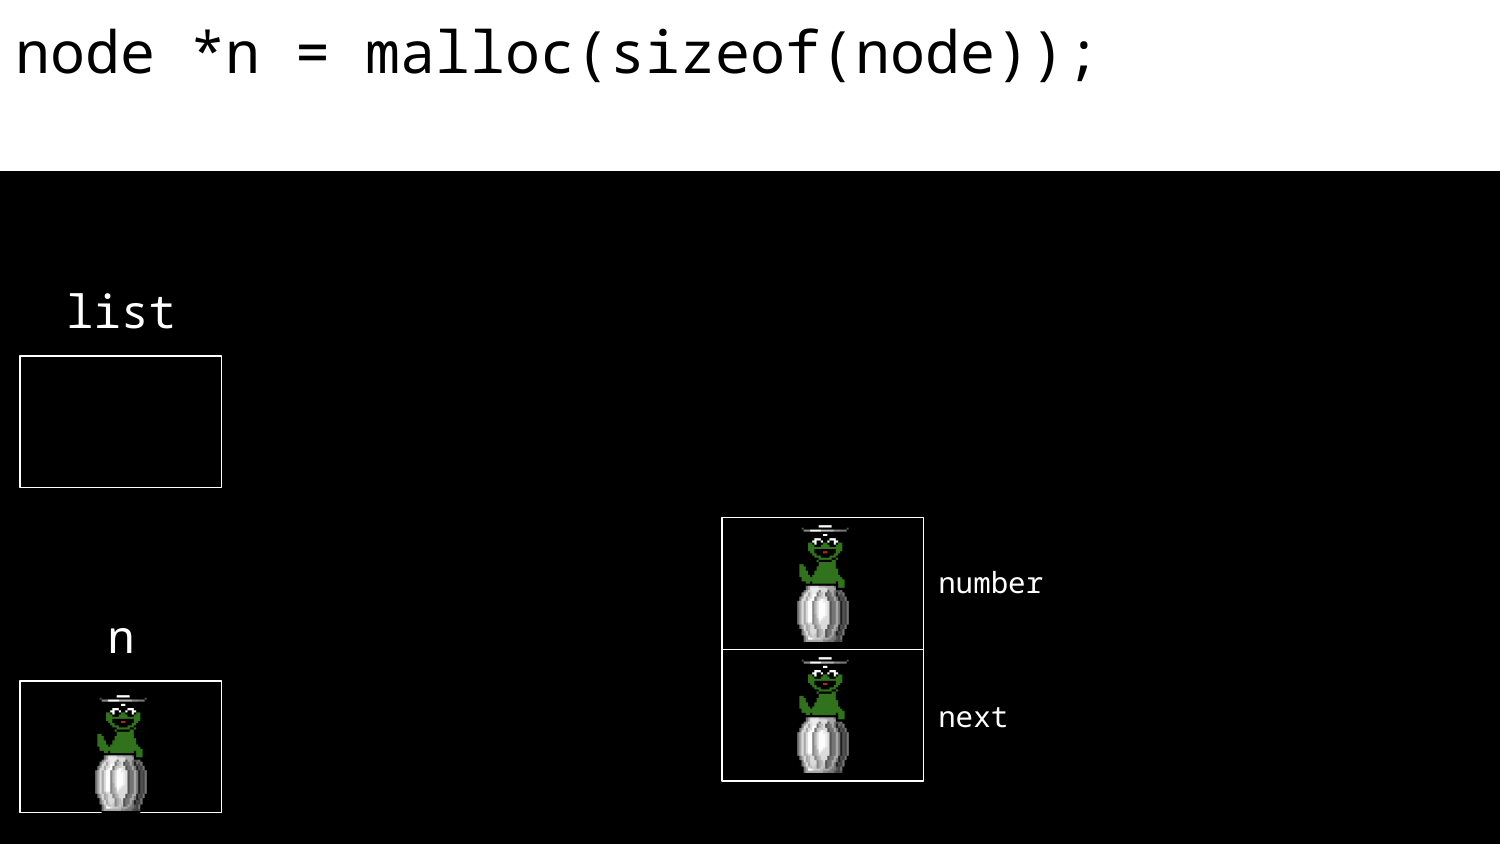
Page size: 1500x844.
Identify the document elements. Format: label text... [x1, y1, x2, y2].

text_box [20, 680, 222, 813]
text_box [722, 517, 924, 649]
picture [794, 655, 851, 776]
text_box number [923, 549, 1098, 615]
text_box list [50, 267, 192, 334]
picture [794, 523, 851, 644]
text_box [722, 649, 924, 782]
text_box [20, 355, 222, 488]
picture [92, 693, 149, 813]
text_box n [50, 592, 192, 659]
title node *n = malloc(sizeof(node)); [0, 0, 1500, 171]
text_box next [923, 683, 1098, 749]
